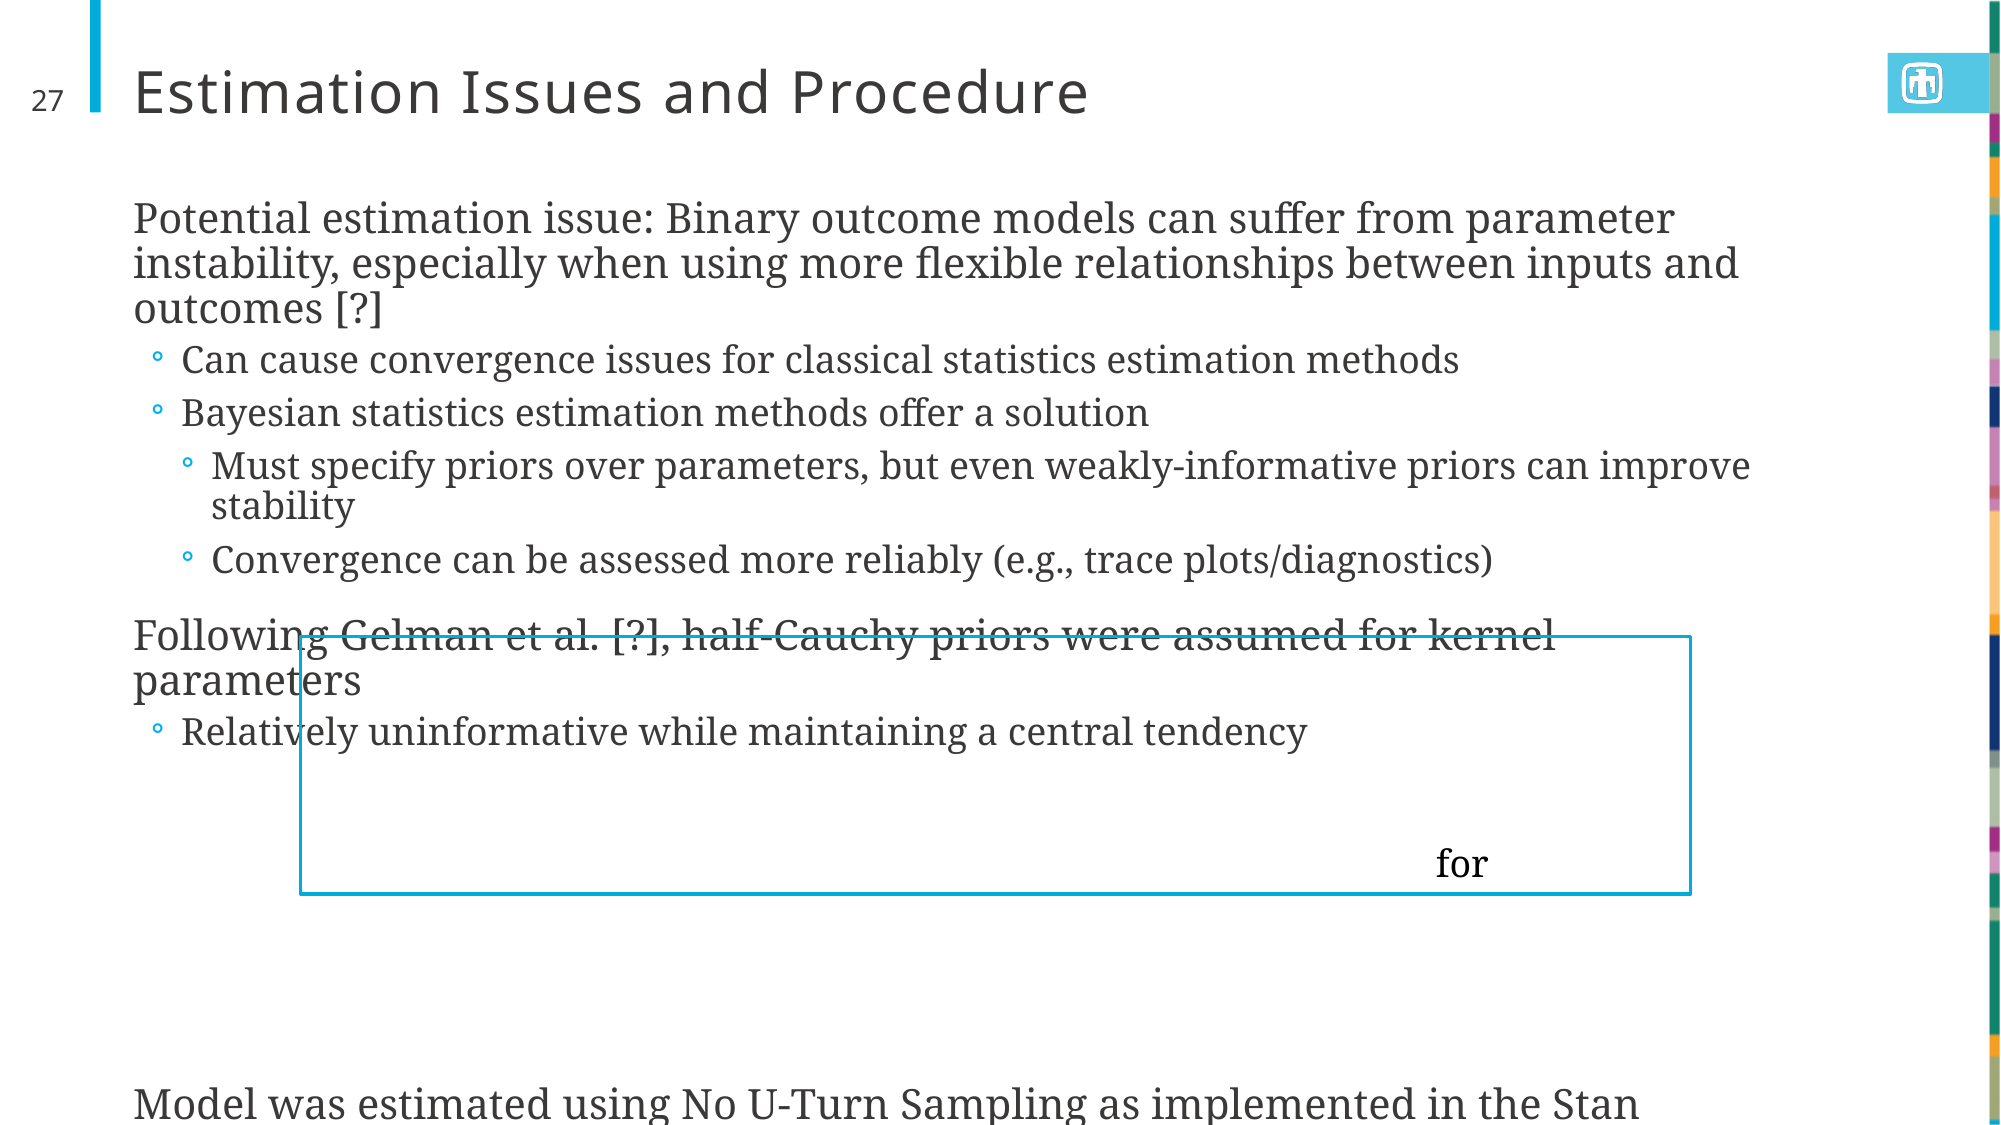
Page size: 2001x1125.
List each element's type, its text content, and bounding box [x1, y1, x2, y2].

picture [1990, 1, 1999, 215]
slide_number 27 [10, 71, 80, 132]
title Estimation Issues and Procedure [118, 58, 1769, 153]
picture [1990, 330, 1999, 1120]
picture [1901, 62, 1944, 104]
text_box [300, 636, 1691, 894]
list Potential estimation issue: Binary outcome models can suffer from parameter instability, especially when using more flexible relationships between inputs and outcomes [?] Can cause convergence issues for classical statistics estimation methods Bayesian statistics estimation methods offer a solution Must specify priors over parameters, but even weakly-informative priors can improve stability Convergence can be assessed more reliably (e.g., trace plots/diagnostics) Following Gelman et al. [?], half-Cauchy priors were assumed for kernel parameters Relatively uninformative while maintaining a central tendency Model was estimated using No U-Turn Sampling as implemented in the Stan platform Sampler used 1000 burn-in and 1000 sampling iterations Trace plots/diagnostics were used to assess convergence of Markov chain [118, 190, 1769, 1125]
